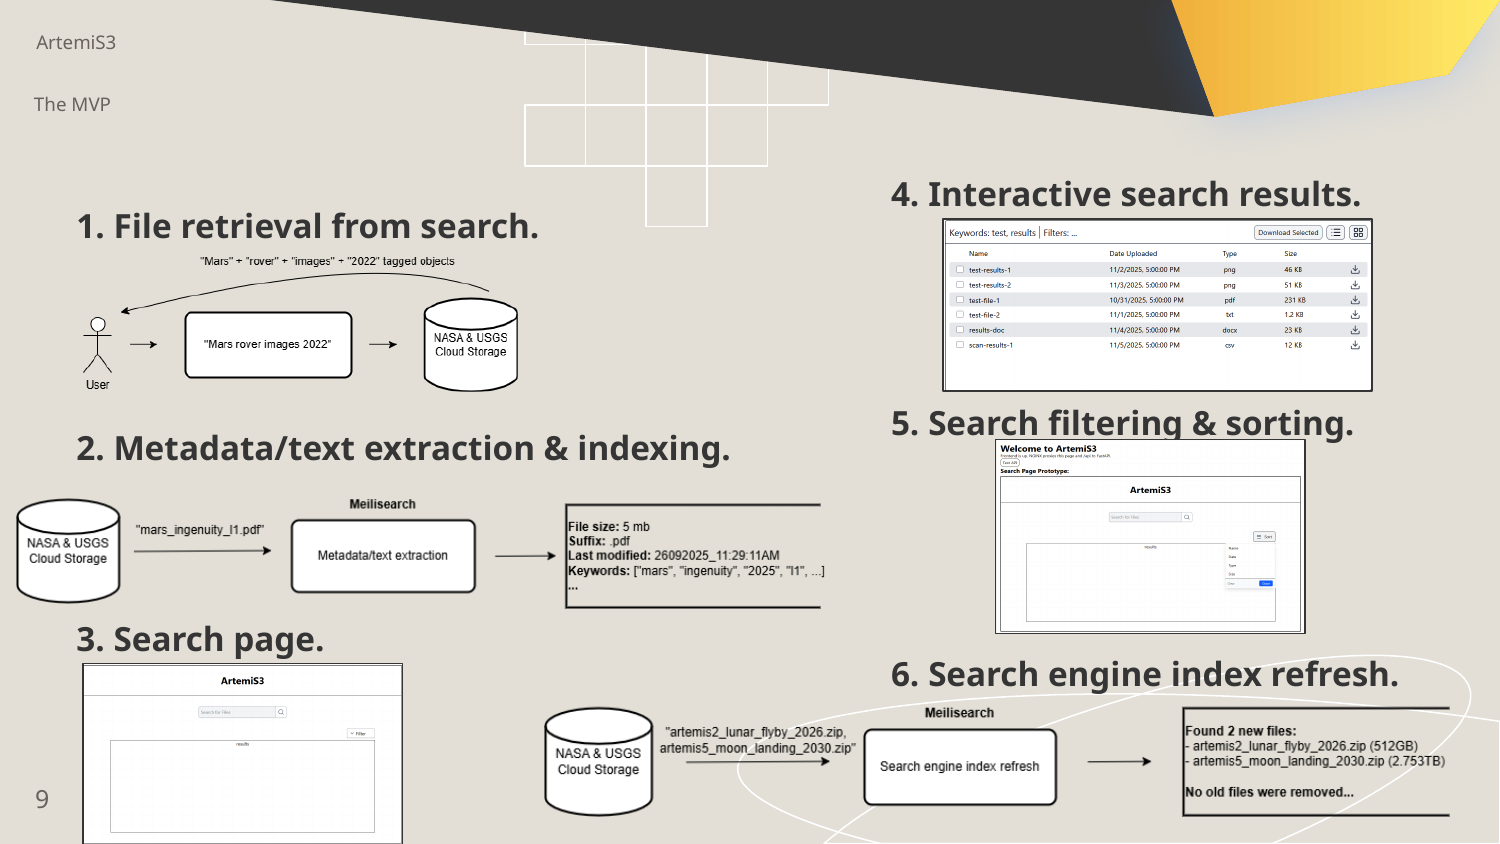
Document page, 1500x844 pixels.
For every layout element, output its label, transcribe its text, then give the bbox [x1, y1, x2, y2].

list 5. Search filtering & sorting. [869, 375, 1431, 455]
picture [995, 439, 1305, 634]
list 3. Search page. [55, 616, 617, 671]
title The MVP [18, 77, 869, 190]
list 6. Search engine index refresh. [869, 625, 1459, 706]
picture [15, 489, 827, 610]
picture [544, 697, 1451, 817]
list 2. Metadata/text extraction & indexing. [55, 399, 787, 480]
title ArtemiS3 [6, 15, 266, 47]
title 9 [35, 783, 78, 815]
picture [83, 664, 402, 844]
picture [83, 247, 518, 392]
list 1. File retrieval from search. [55, 177, 617, 258]
picture [943, 219, 1372, 391]
list 4. Interactive search results. [869, 145, 1431, 226]
